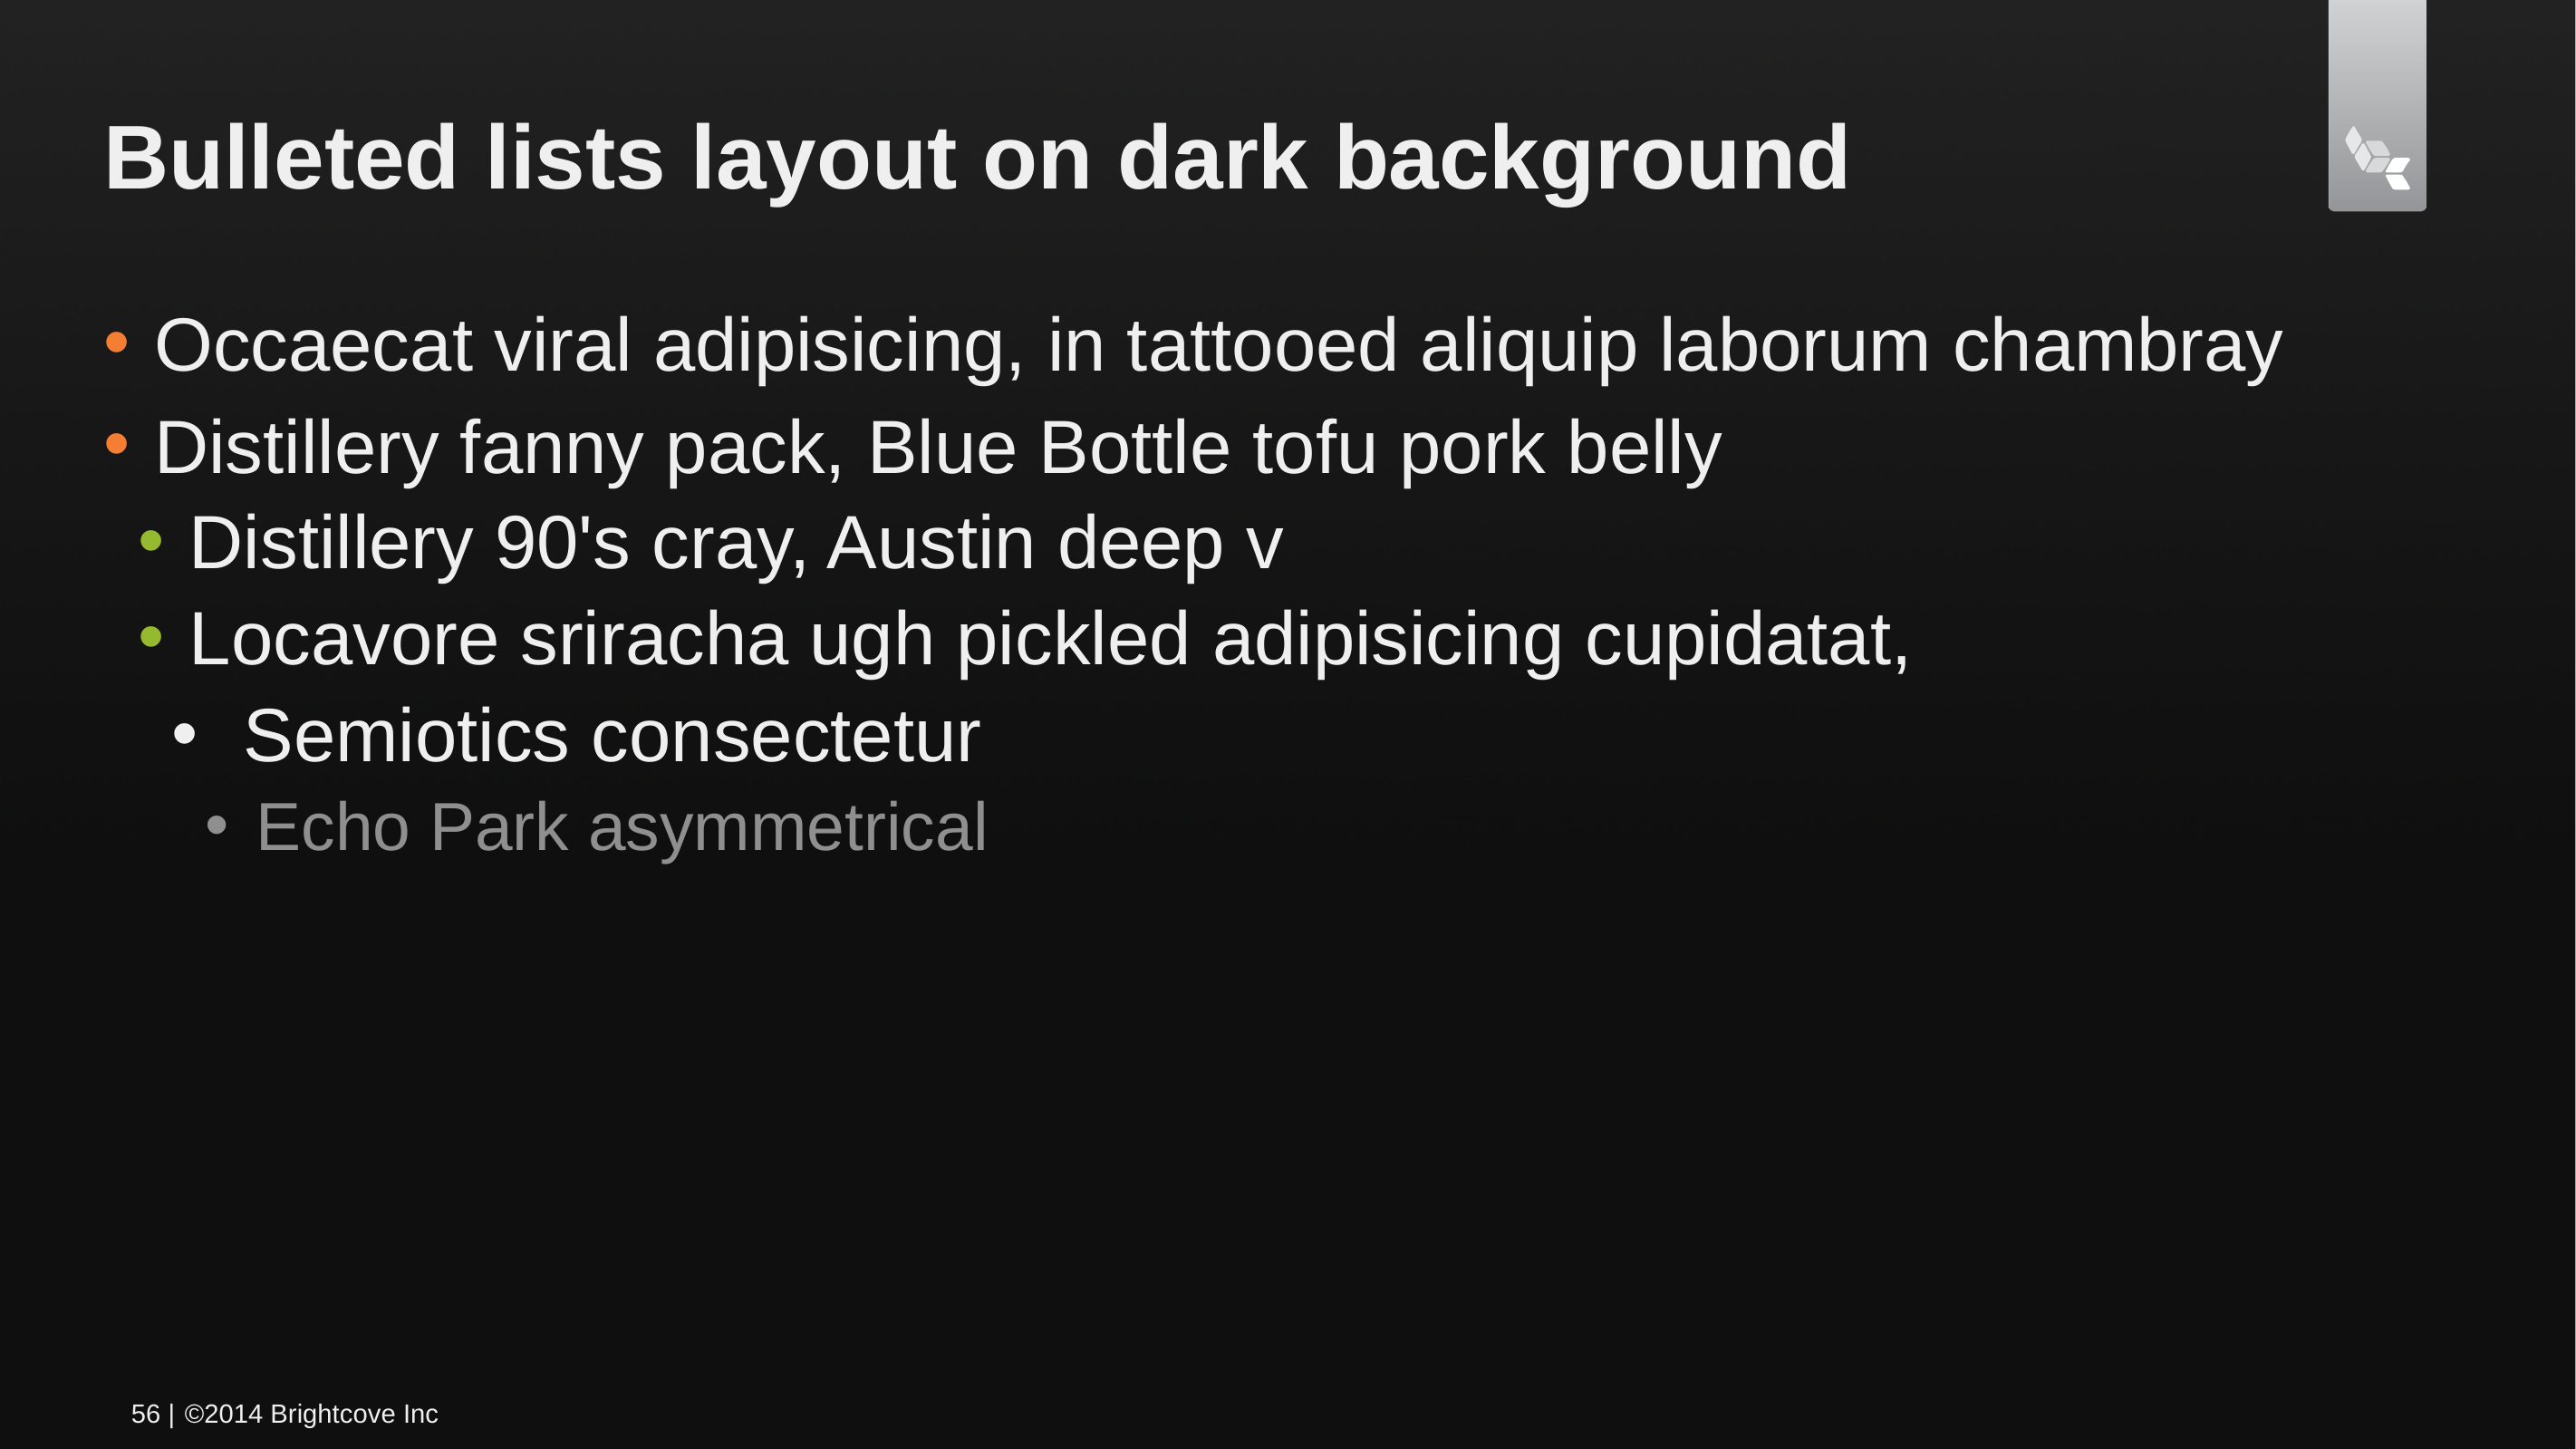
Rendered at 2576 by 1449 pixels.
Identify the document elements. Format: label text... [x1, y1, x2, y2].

list Occaecat viral adipisicing, in tattooed aliquip laborum chambray Distillery fanny pack, Blue Bottle tofu pork belly Distillery 90's cray, Austin deep v Locavore sriracha ugh pickled adipisicing cupidatat, Semiotics consectetur Echo Park asymmetrical [80, 284, 2441, 1302]
title Bulleted lists layout on dark background [80, 44, 2270, 260]
footer ©2014 Brightcove Inc [189, 1374, 988, 1449]
slide_number 56 | [88, 1374, 189, 1449]
picture [0, 0, 2576, 1449]
